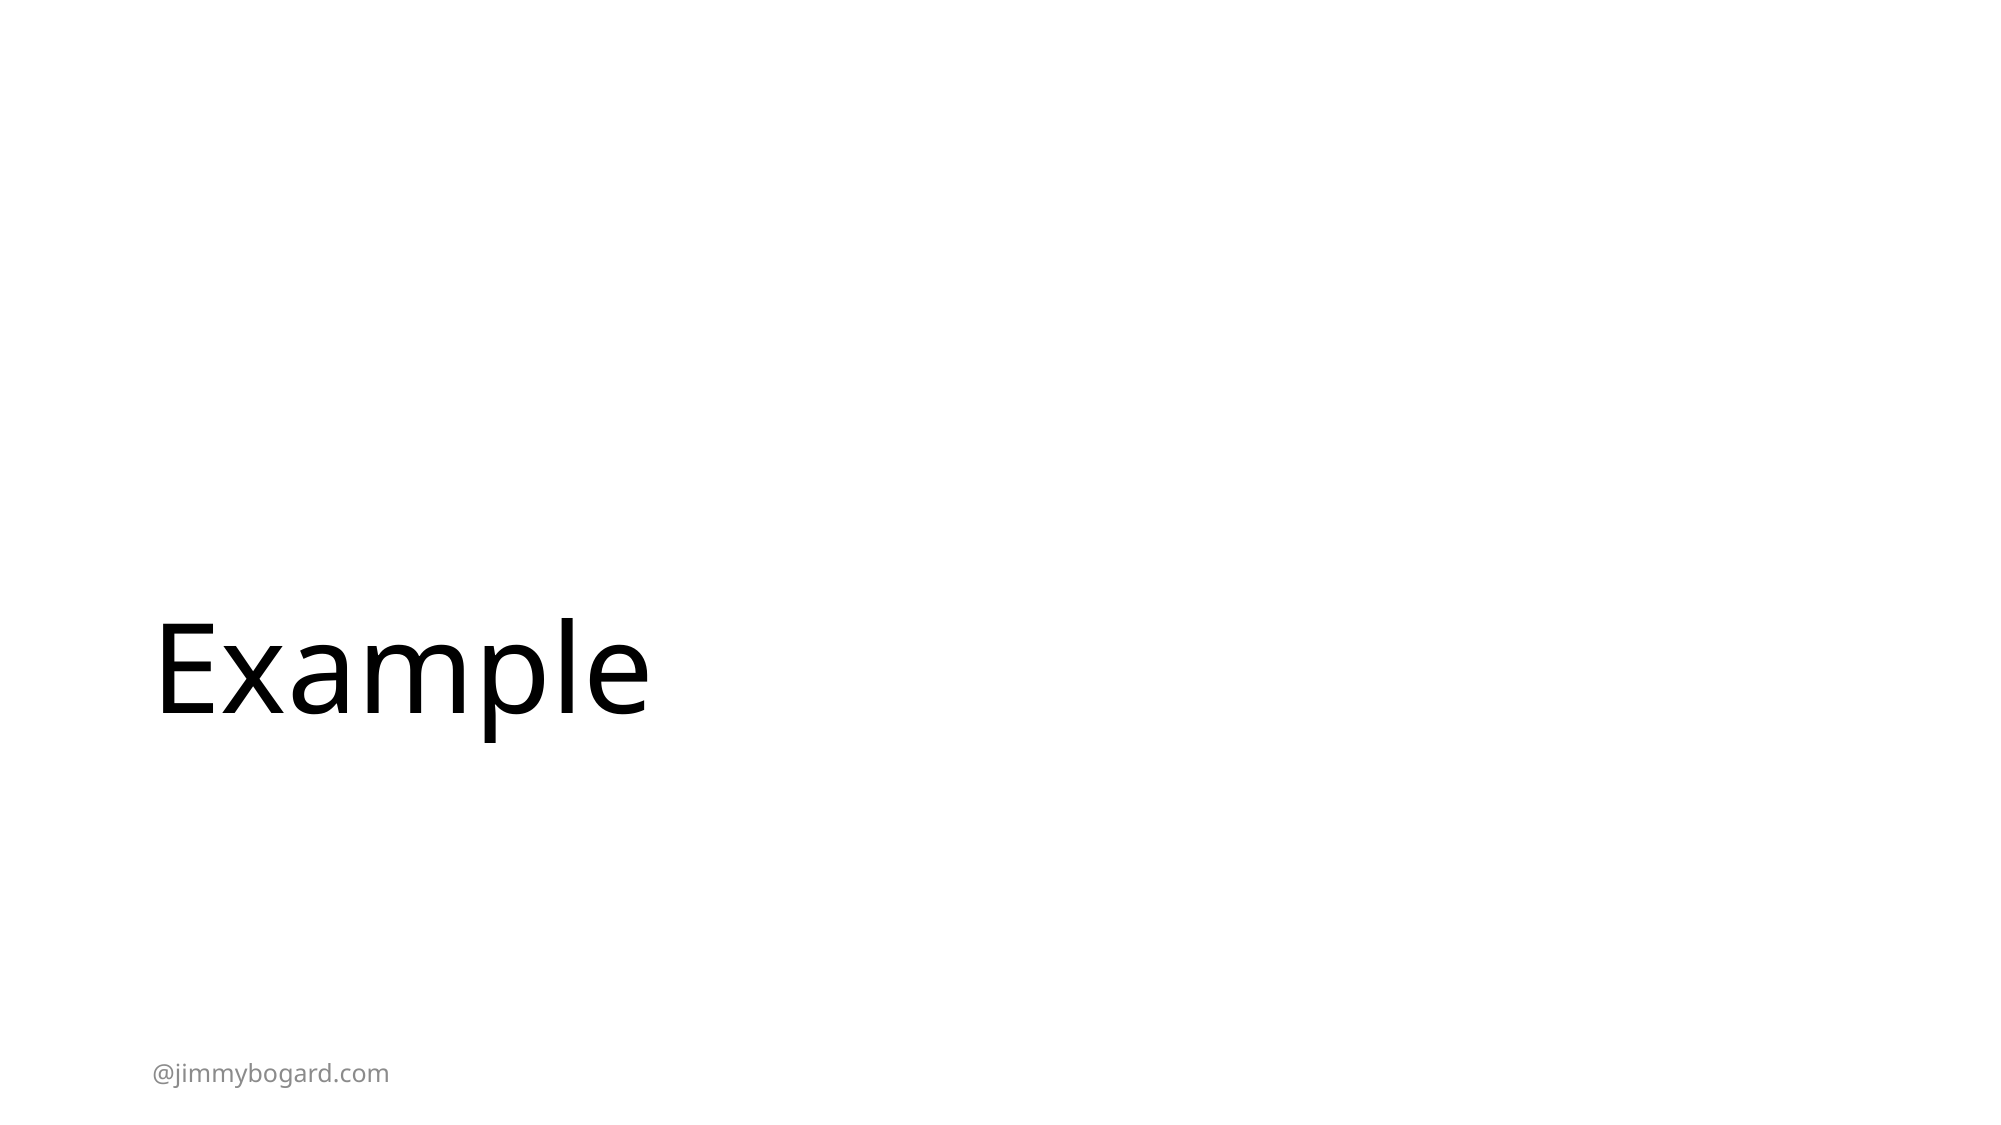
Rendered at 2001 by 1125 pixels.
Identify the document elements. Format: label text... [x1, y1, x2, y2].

slide_number @jimmybogard.com [137, 1042, 588, 1103]
title Example [136, 280, 1862, 749]
